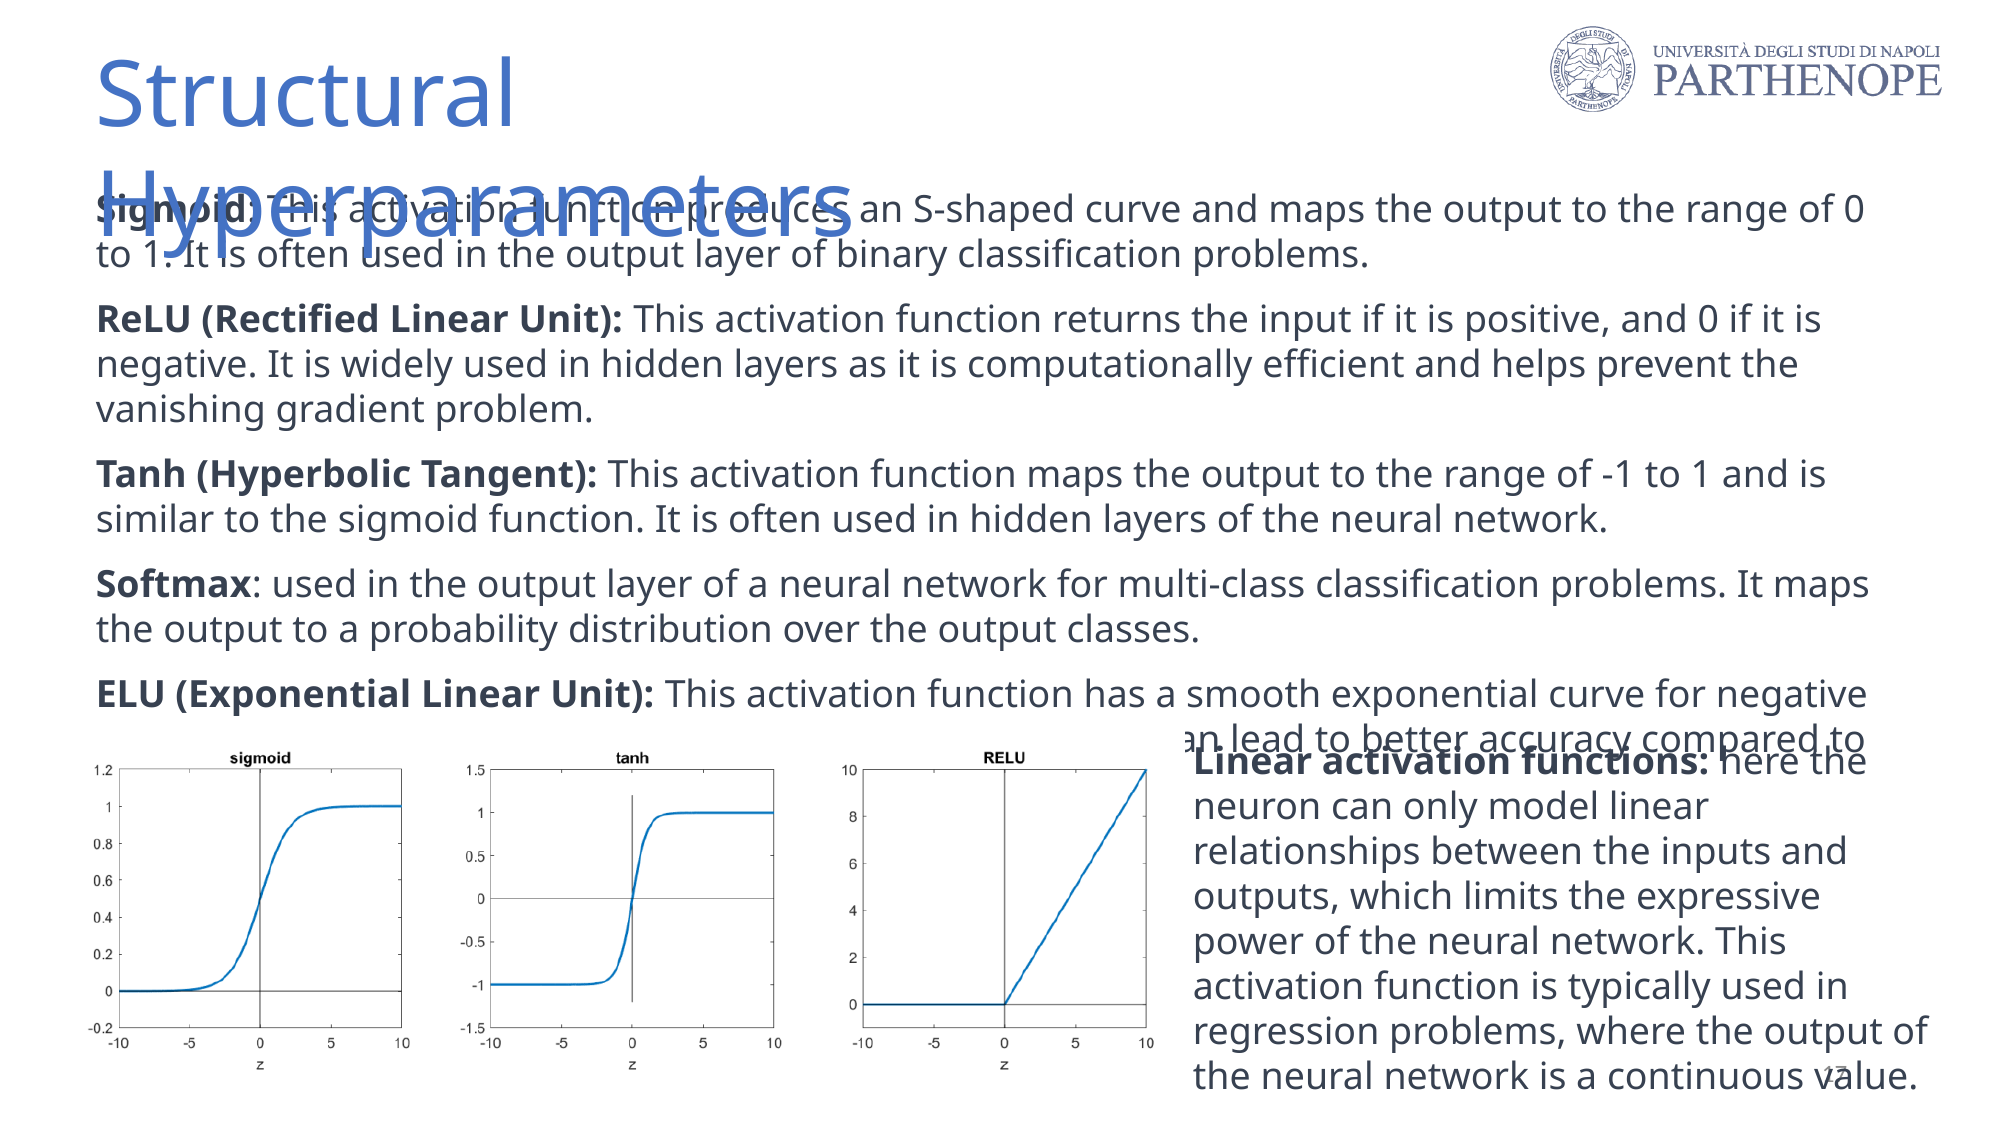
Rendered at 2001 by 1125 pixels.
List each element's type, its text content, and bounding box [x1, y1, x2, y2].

picture [1550, 26, 1942, 112]
picture [27, 721, 1185, 1088]
text_box Sigmoid: This activation function produces an S-shaped curve and maps the output to the range of 0 to 1. It is often used in the output layer of binary classification problems. ReLU (Rectified Linear Unit): This activation function returns the input if it is positive, and 0 if it is negative. It is widely used in hidden layers as it is computationally efficient and helps prevent the vanishing gradient problem. Tanh (Hyperbolic Tangent): This activation function maps the output to the range of -1 to 1 and is similar to the sigmoid function. It is often used in hidden layers of the neural network. Softmax: used in the output layer of a neural network for multi-class classification problems. It maps the output to a probability distribution over the output classes. ELU (Exponential Linear Unit): This activation function has a smooth exponential curve for negative inputs. It helps address the vanishing gradient problem and can lead to better accuracy compared to ReLU. [81, 177, 1919, 729]
text_box Structural Hyperparameters [80, 26, 1227, 262]
text_box Linear activation functions: here the neuron can only model linear relationships between the inputs and outputs, which limits the expressive power of the neural network. This activation function is typically used in regression problems, where the output of the neural network is a continuous value. [1178, 729, 1952, 1105]
